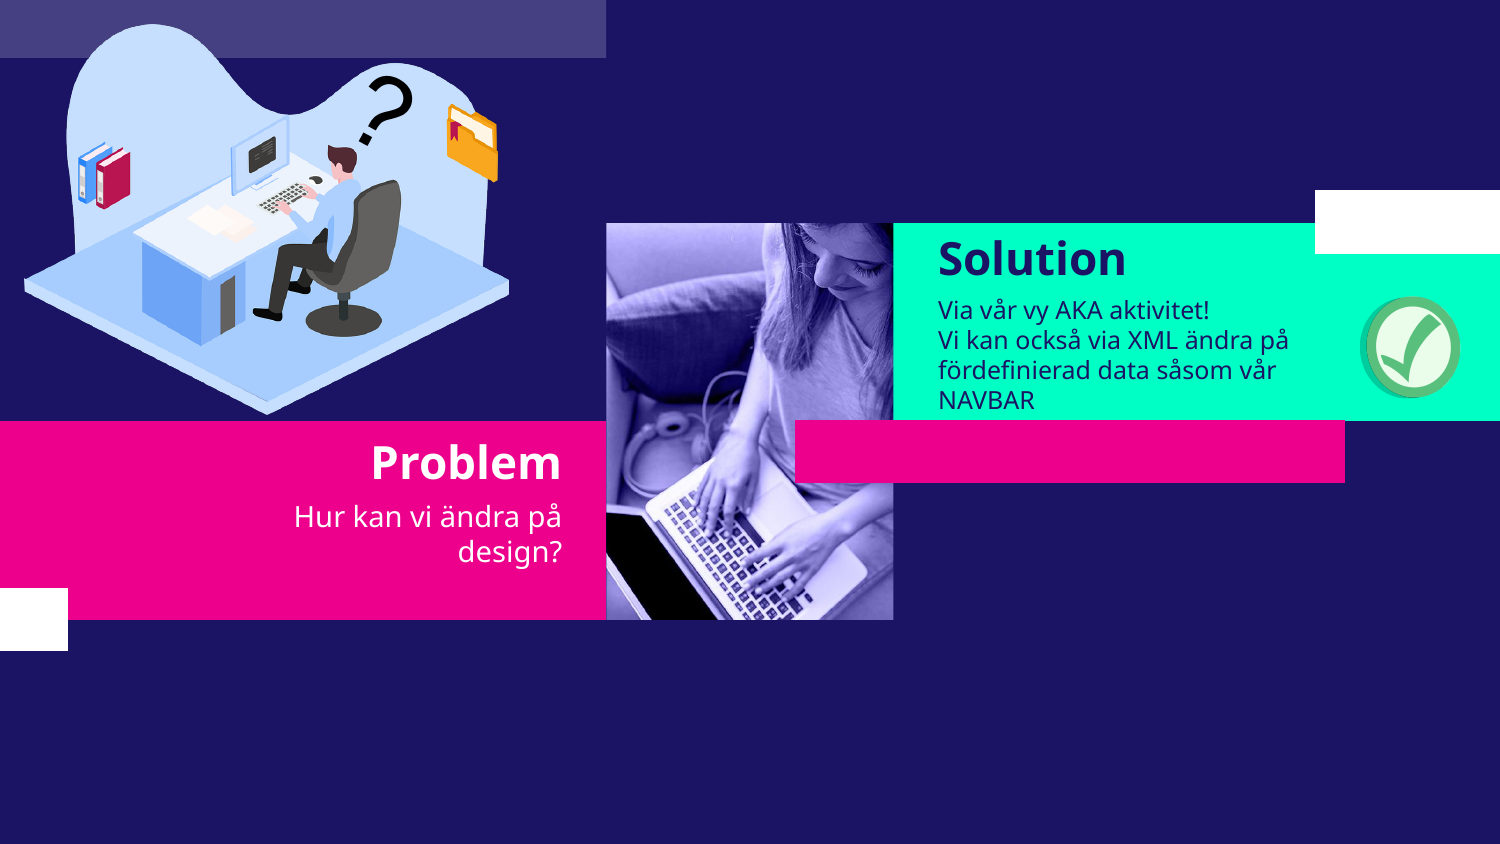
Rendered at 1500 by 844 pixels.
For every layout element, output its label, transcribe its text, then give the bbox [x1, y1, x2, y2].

subtitle Hur kan vi ändra på design? [185, 498, 578, 575]
title Solution [923, 235, 1316, 280]
subtitle Via vår vy AKA aktivitet! Vi kan också via XML ändra på fördefinierad data såsom vår NAVBAR [923, 294, 1346, 372]
picture [606, 222, 894, 620]
title Problem [184, 439, 578, 483]
picture [24, 24, 509, 415]
text_box [898, 419, 1346, 483]
picture [1358, 294, 1462, 401]
